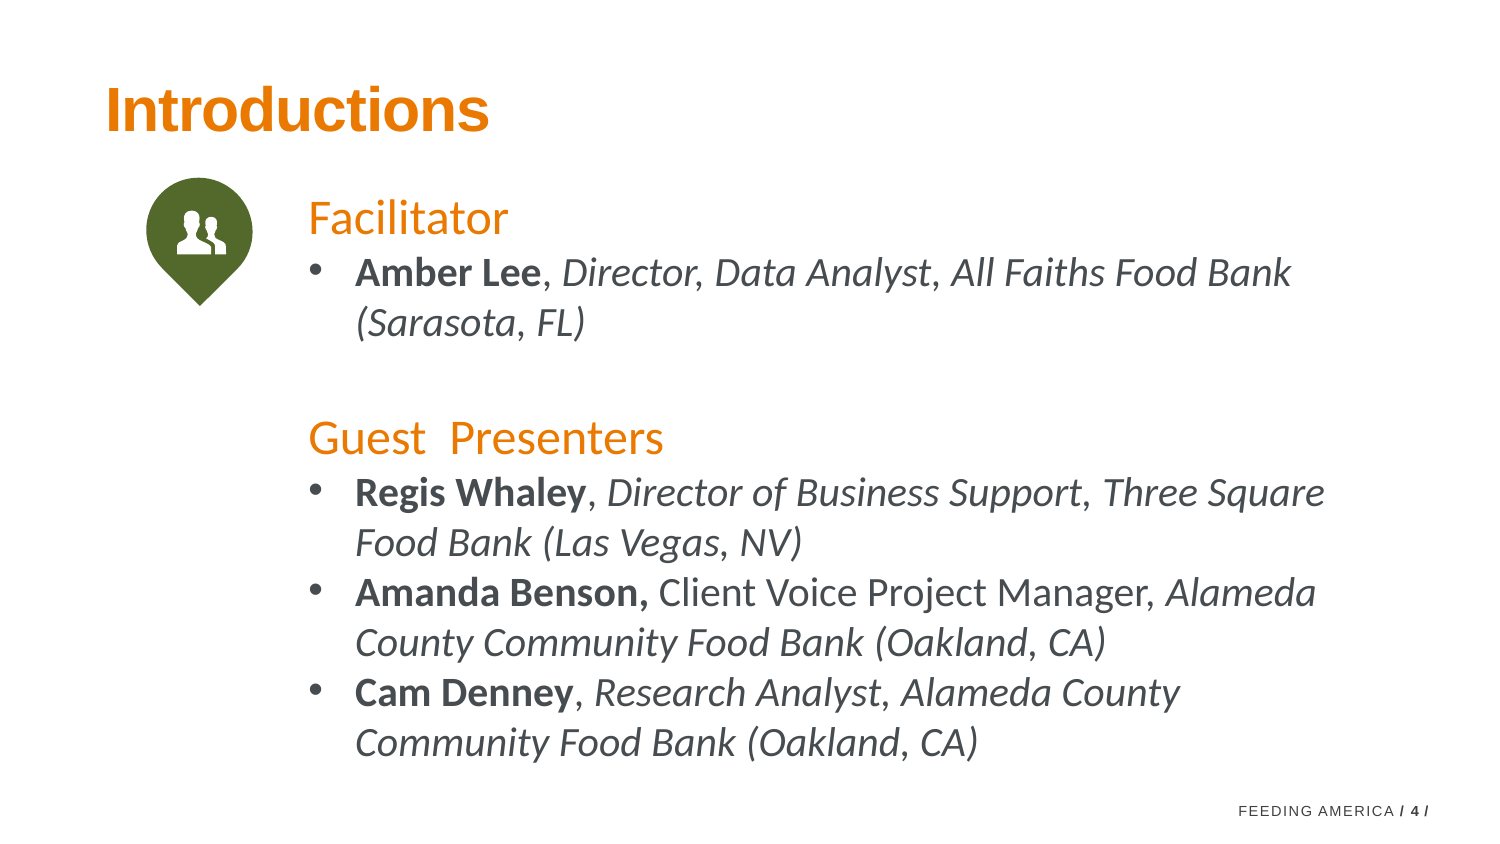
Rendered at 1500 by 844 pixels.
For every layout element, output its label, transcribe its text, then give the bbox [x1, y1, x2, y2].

text_box Facilitator Amber Lee, Director, Data Analyst, All Faiths Food Bank (Sarasota, FL) Guest Presenters Regis Whaley, Director of Business Support, Three Square Food Bank (Las Vegas, NV) Amanda Benson, Client Voice Project Manager, Alameda County Community Food Bank (Oakland, CA) Cam Denney, Research Analyst, Alameda County Community Food Bank (Oakland, CA) [293, 177, 1376, 773]
title Introductions [90, 70, 1430, 178]
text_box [146, 176, 253, 285]
